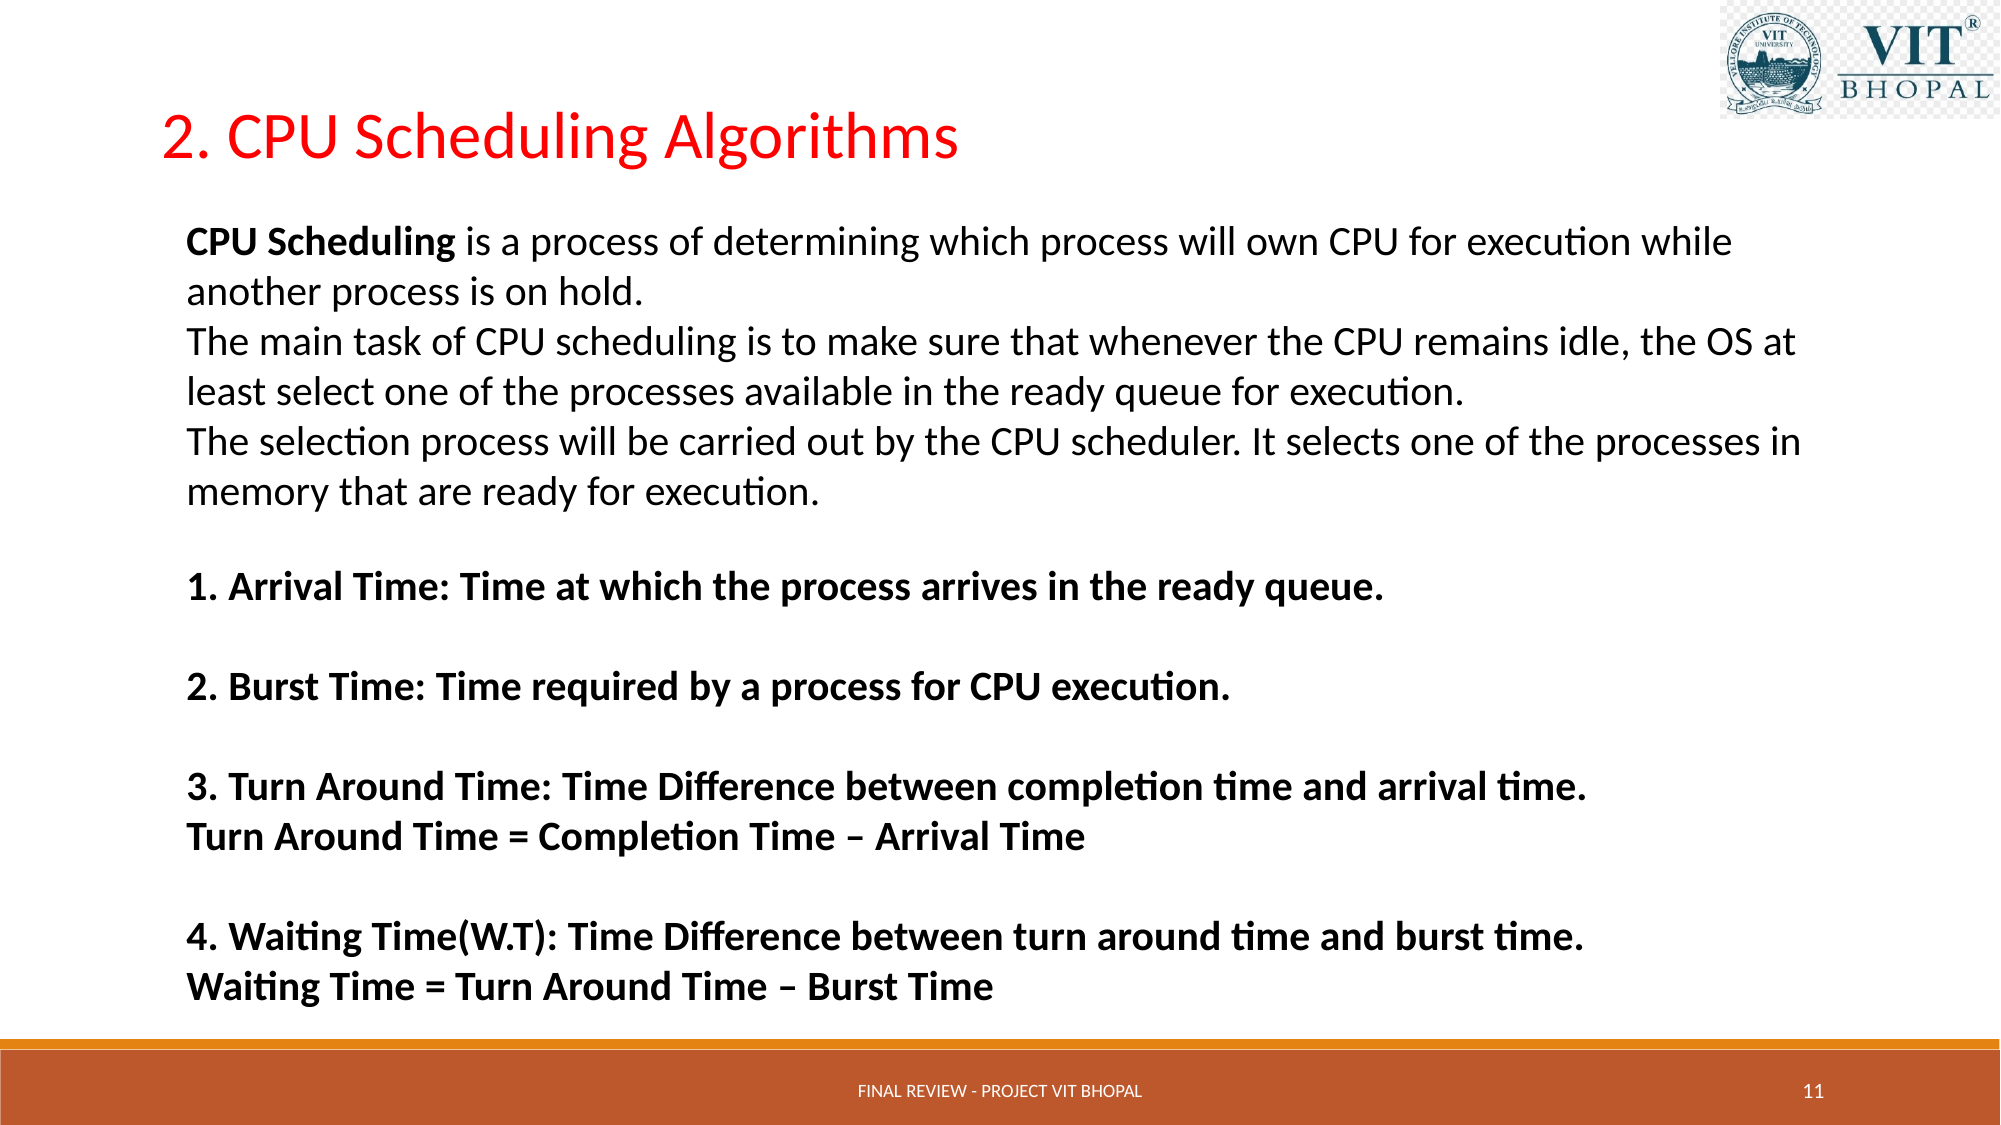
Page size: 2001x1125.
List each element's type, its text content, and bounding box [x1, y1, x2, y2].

text_box 1. Arrival Time: Time at which the process arrives in the ready queue. 2. Burst Time: Time required by a process for CPU execution. 3. Turn Around Time: Time Difference between completion time and arrival time. Turn Around Time = Completion Time – Arrival Time 4. Waiting Time(W.T): Time Difference between turn around time and burst time. Waiting Time = Turn Around Time – Burst Time [171, 551, 1787, 1017]
text_box CPU Scheduling is a process of determining which process will own CPU for execution while another process is on hold. The main task of CPU scheduling is to make sure that whenever the CPU remains idle, the OS at least select one of the processes available in the ready queue for execution. The selection process will be carried out by the CPU scheduler. It selects one of the processes in memory that are ready for execution. [171, 206, 1882, 522]
text_box 2. CPU Scheduling Algorithms [147, 84, 975, 180]
picture [1719, 0, 2000, 119]
slide_number 11 [1624, 1059, 1840, 1120]
footer Final Review - Project VIT Bhopal [604, 1059, 1396, 1120]
